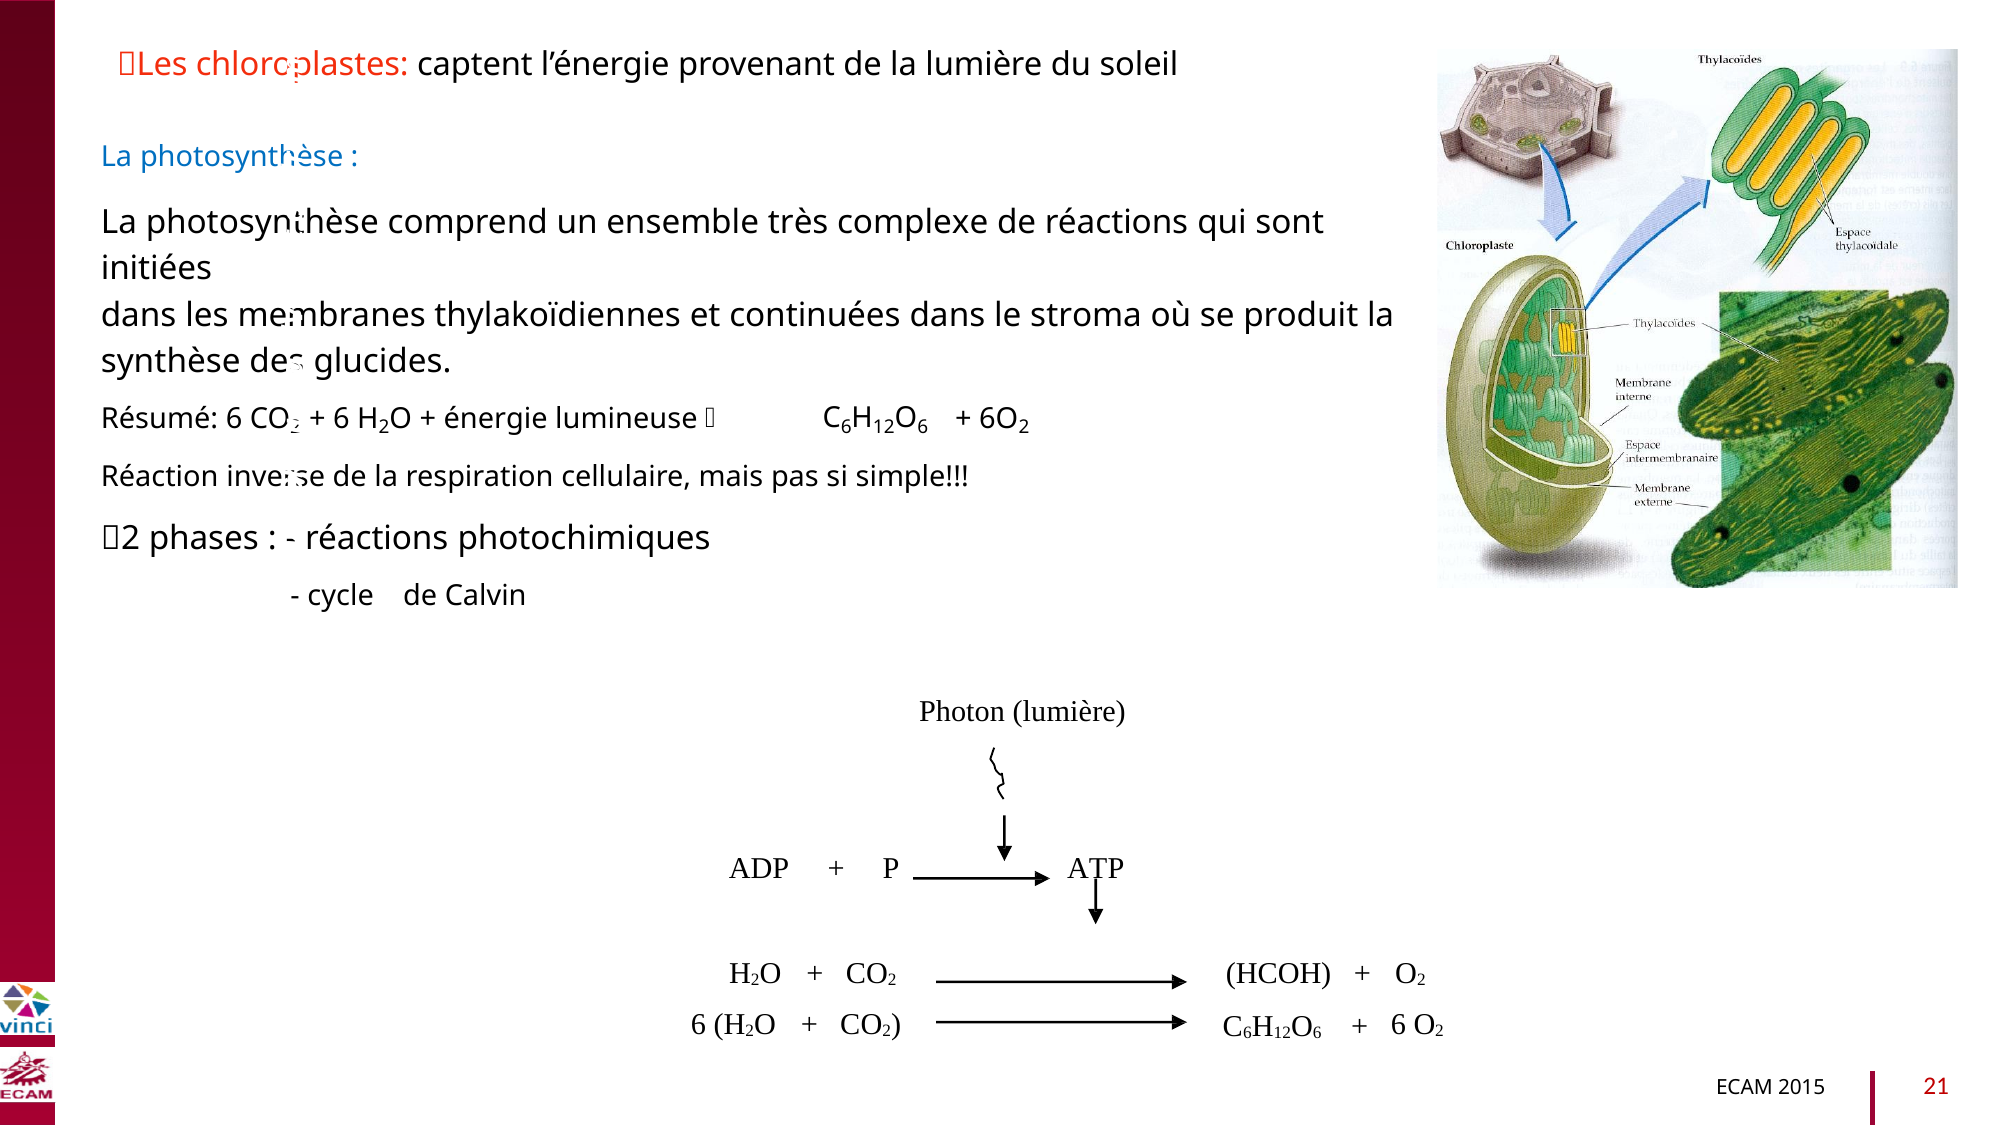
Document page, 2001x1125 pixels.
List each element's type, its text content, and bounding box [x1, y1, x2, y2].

text_box + 6O2 [953, 399, 1050, 443]
text_box ADP [726, 851, 797, 887]
text_box (HCOH) + [1223, 956, 1379, 992]
text_box La photosynthèse : La photosynthèse comprend un ensemble très complexe de réactions qui sont initiées dans les membranes thylakoïdiennes et continuées dans le stroma où se produit la synthèse des glucides. [309, 138, 1423, 317]
text_box [990, 747, 1004, 799]
text_box ECAM 2015 [1713, 1074, 1828, 1100]
text_box [1437, 49, 1958, 588]
text_box Réaction inverse de la respiration cellulaire, mais pas si simple!!! 2 phases : - réactions photochimiques [98, 458, 276, 557]
text_box [936, 1014, 1188, 1030]
text_box ATP [1065, 851, 1132, 887]
text_box + CO2 + CO2) [798, 956, 911, 1045]
text_box [1088, 887, 1104, 925]
text_box P [880, 851, 907, 887]
text_box B2040-Chimie du vivant et environnement [276, 12, 309, 598]
text_box [0, 0, 55, 1125]
text_box - cycle [288, 578, 400, 617]
text_box + [825, 851, 852, 887]
text_box Les chloroplastes: captent l’énergie provenant de la lumière du soleil [309, 44, 1344, 88]
text_box 21 [1921, 1071, 1960, 1105]
text_box + [1348, 1009, 1375, 1044]
text_box de Calvin [401, 578, 547, 617]
text_box O2 6 O2 [1388, 956, 1453, 1045]
text_box [936, 974, 1188, 990]
text_box La photosynthèse : La photosynthèse comprend un ensemble très complexe de réactions qui sont initiées dans les membranes thylakoïdiennes et continuées dans le stroma où se produit la synthèse des glucides. [98, 138, 276, 317]
text_box Réaction inverse de la respiration cellulaire, mais pas si simple!!! 2 phases : - réactions photochimiques [309, 458, 1092, 557]
text_box C6H12O6 [820, 399, 953, 443]
text_box [996, 815, 1013, 862]
text_box Résumé: 6 CO2 + 6 H2O + énergie lumineuse  [309, 398, 821, 443]
text_box H2O 6 (H2O [688, 956, 791, 1045]
text_box Résumé: 6 CO2 + 6 H2O + énergie lumineuse  [98, 398, 276, 443]
text_box C6H12O6 [1220, 1009, 1335, 1045]
text_box [913, 870, 1051, 887]
text_box Photon (lumière) [917, 694, 1133, 729]
text_box Les chloroplastes: captent l’énergie provenant de la lumière du soleil [115, 44, 276, 88]
